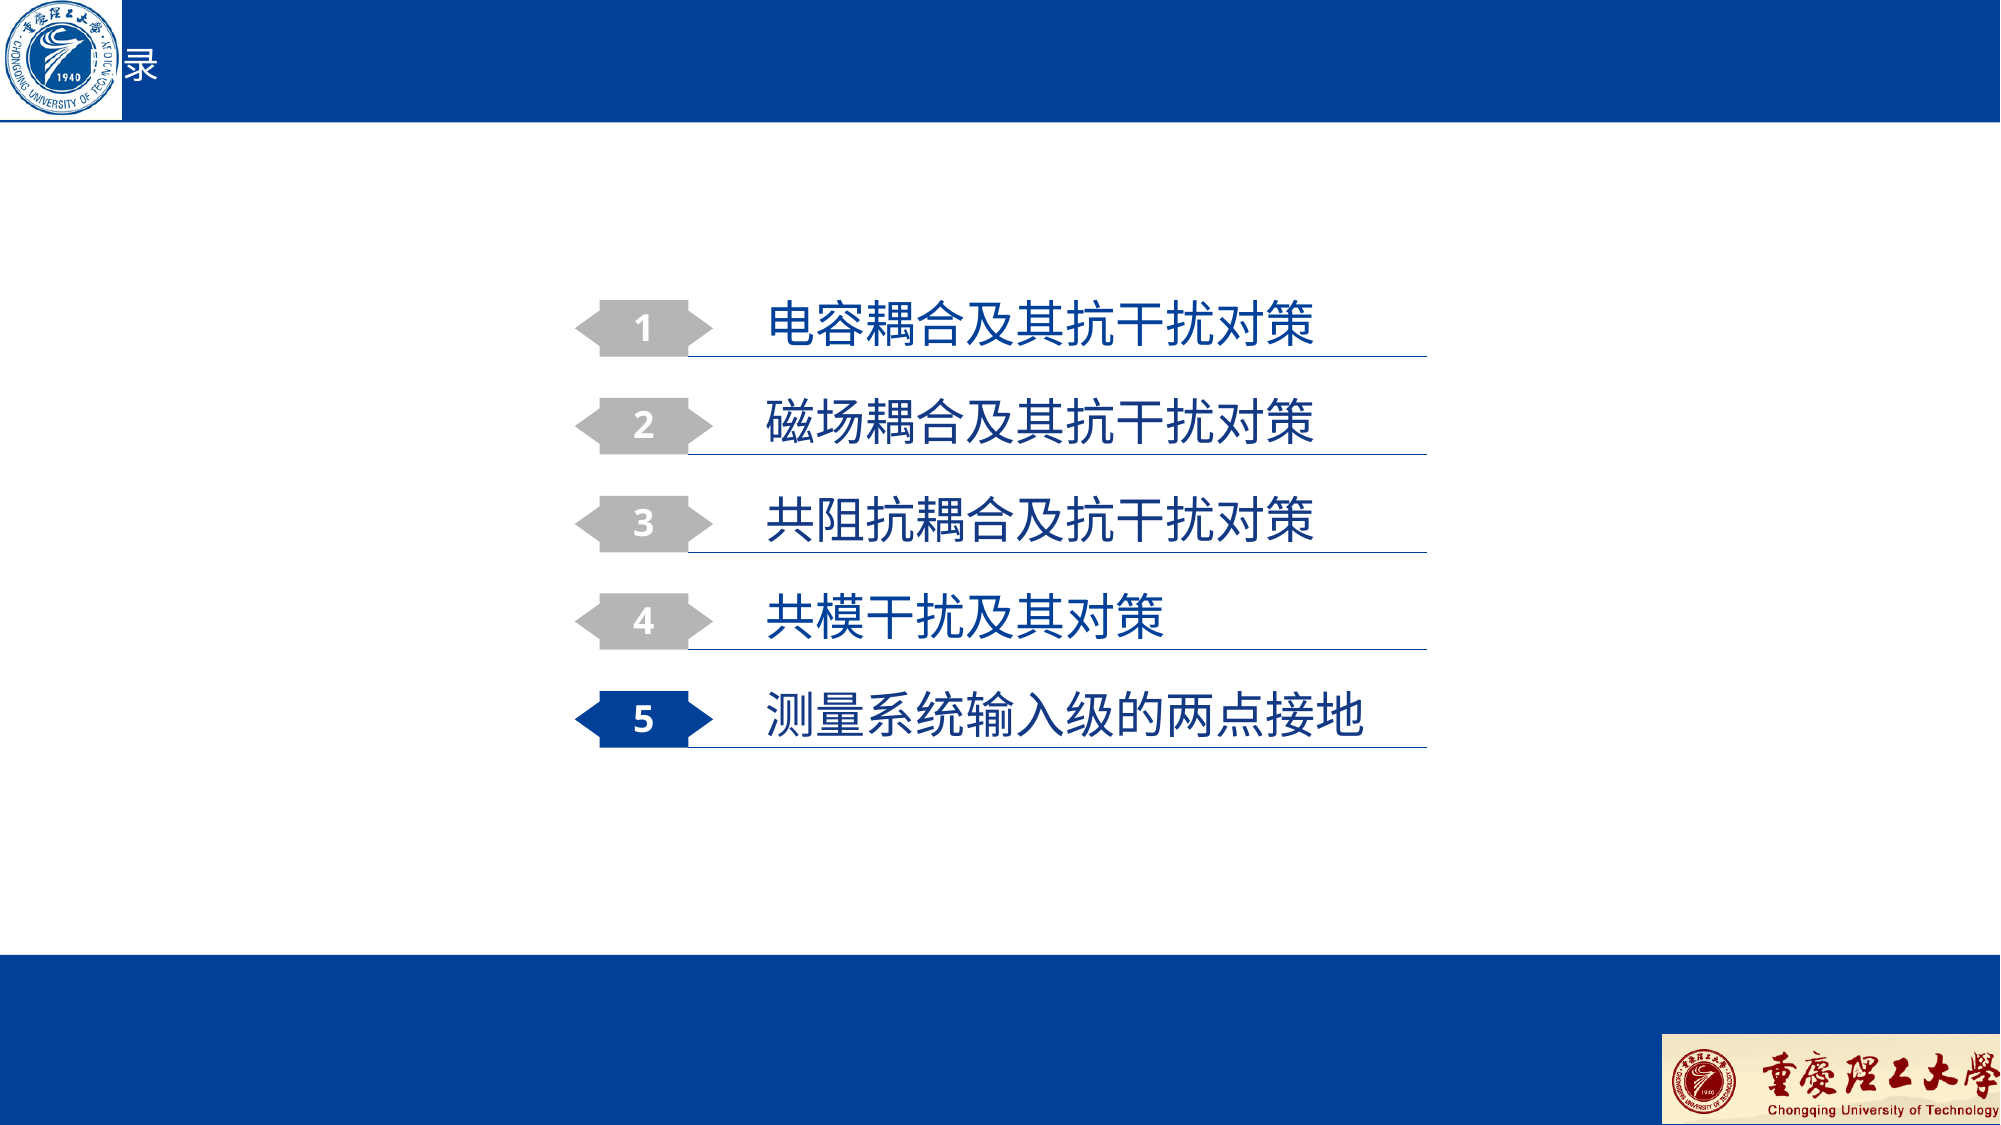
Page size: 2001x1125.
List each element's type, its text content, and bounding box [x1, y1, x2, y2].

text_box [574, 480, 1471, 559]
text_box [574, 577, 1471, 656]
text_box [574, 675, 1471, 754]
title 目录 [70, 38, 1487, 94]
picture [0, 0, 122, 120]
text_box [574, 284, 1471, 363]
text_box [574, 382, 1471, 461]
picture [1662, 1034, 2001, 1124]
